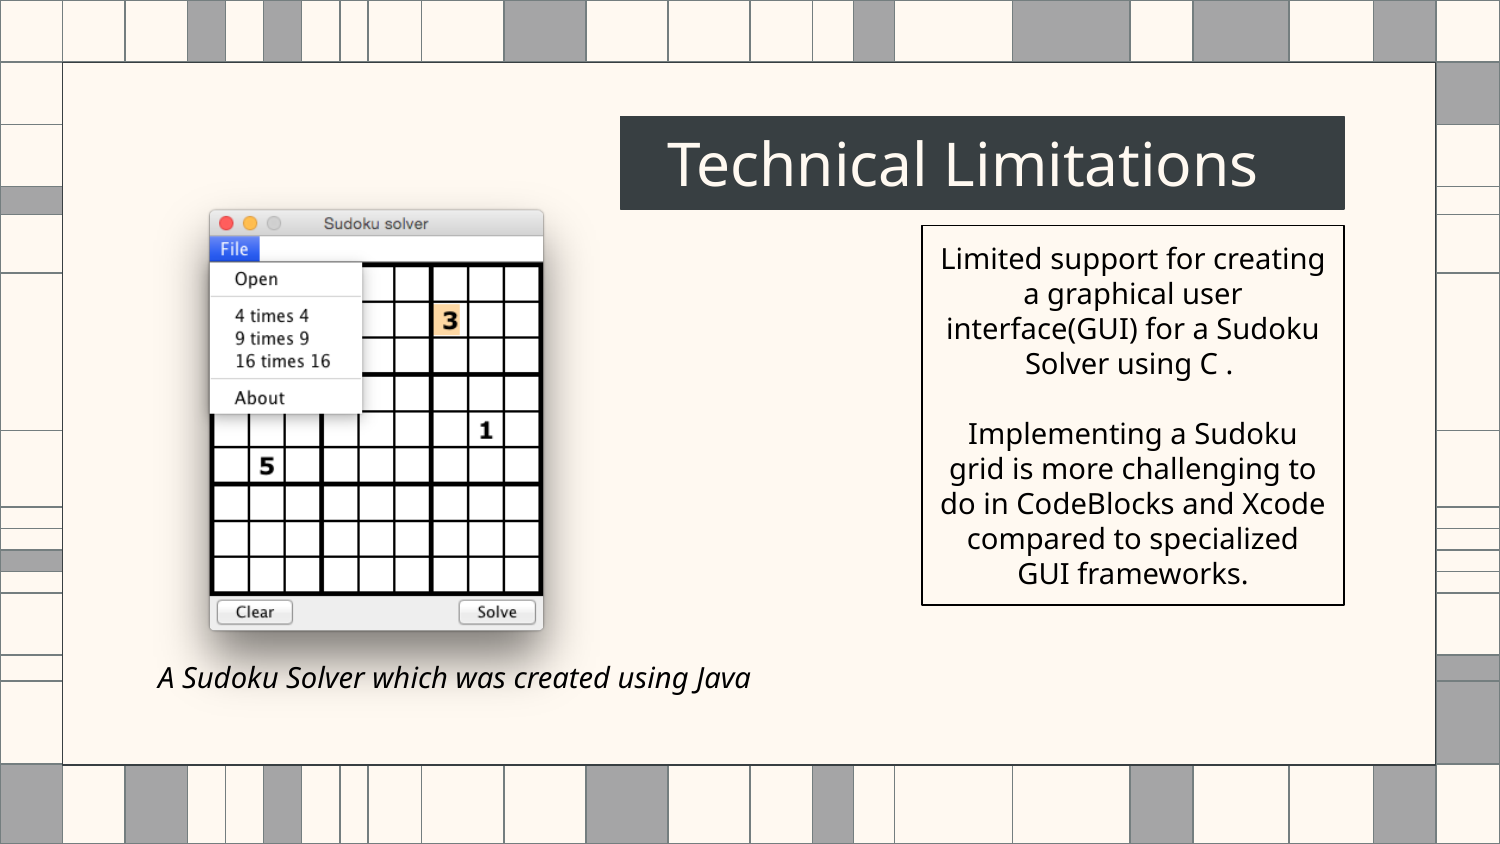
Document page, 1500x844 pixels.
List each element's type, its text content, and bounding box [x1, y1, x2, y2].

text_box A Sudoku Solver which was created using Java [615, 644, 876, 710]
title Technical Limitations [620, 116, 1345, 210]
picture [142, 172, 610, 726]
text_box Limited support for creating a graphical user interface(GUI) for a Sudoku Solver using C . Implementing a Sudoku grid is more challenging to do in CodeBlocks and Xcode compared to specialized GUI frameworks. [922, 225, 1344, 605]
